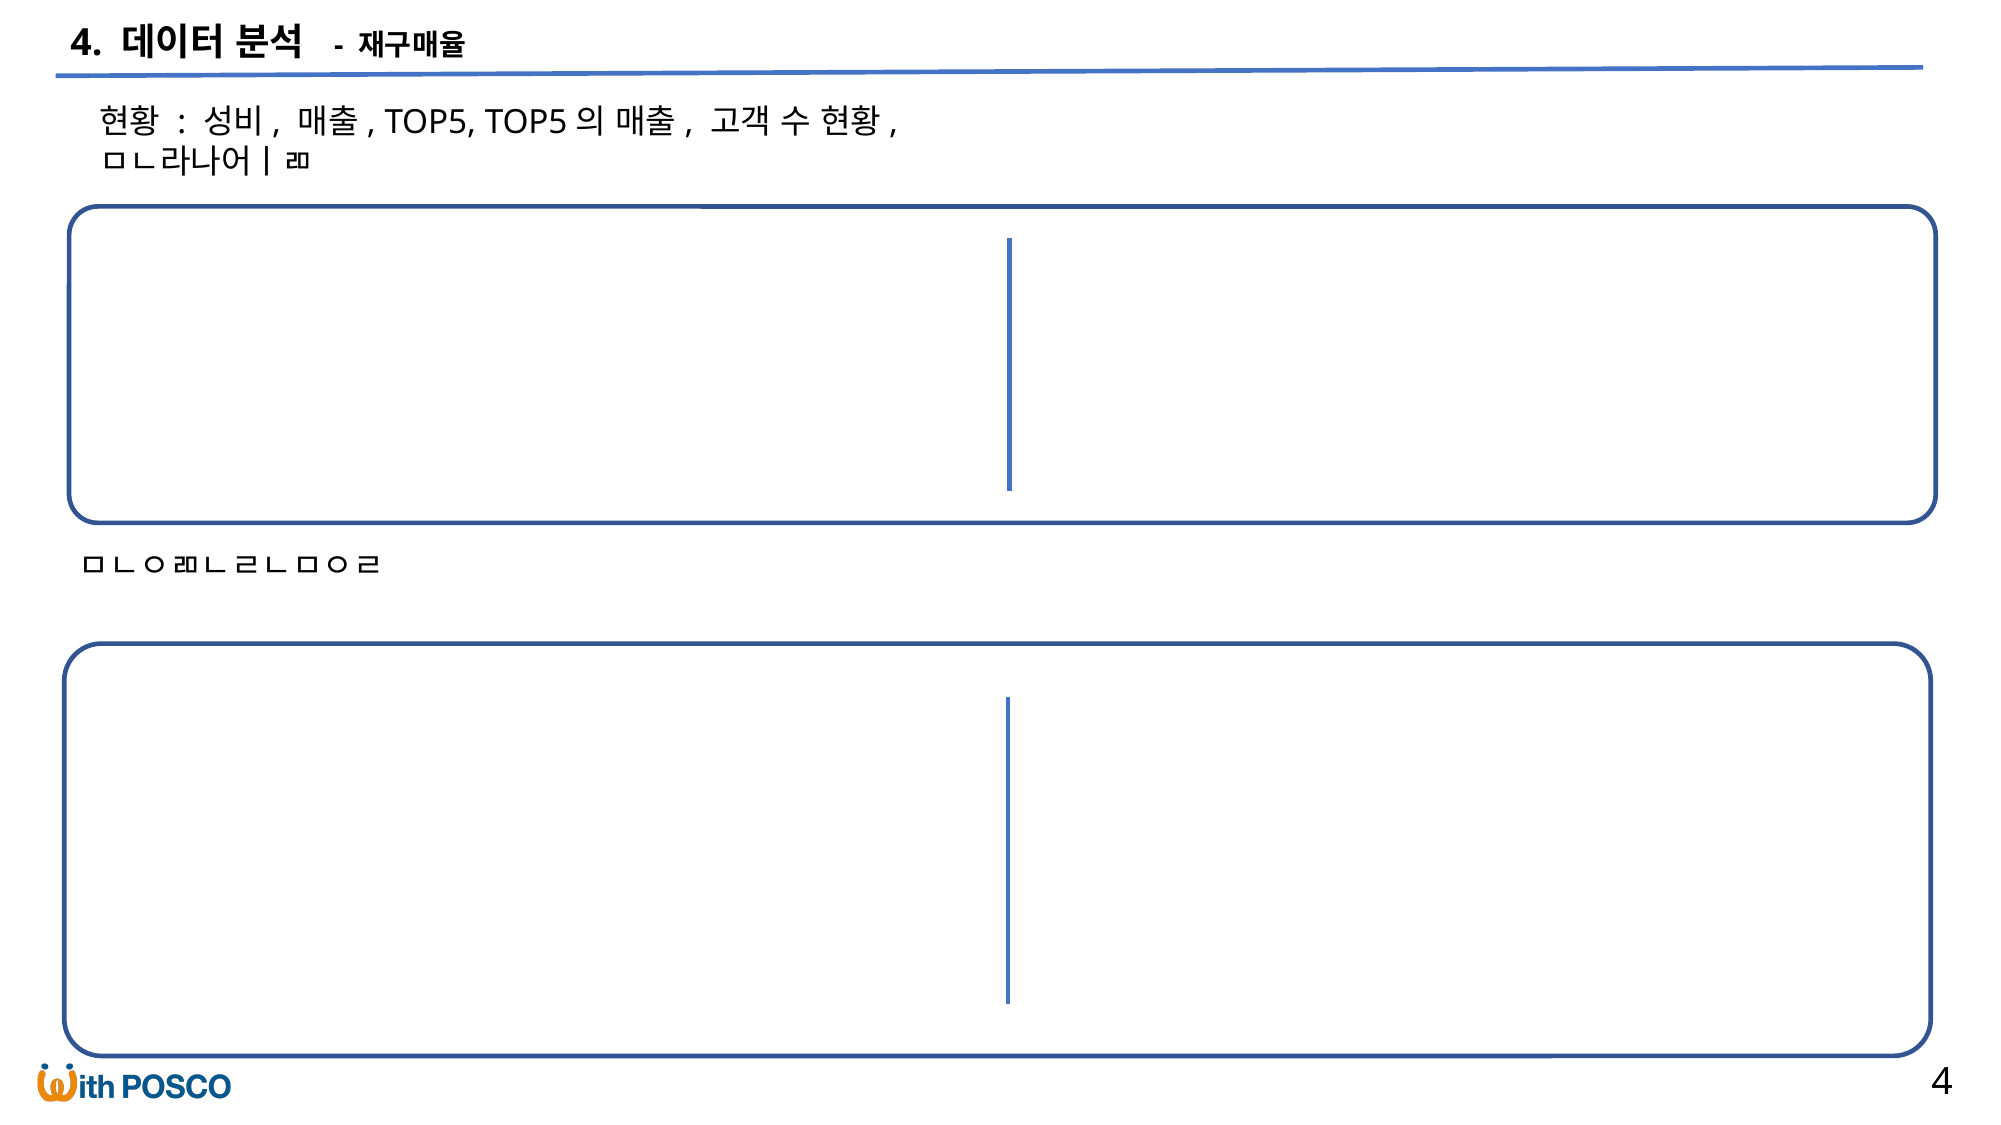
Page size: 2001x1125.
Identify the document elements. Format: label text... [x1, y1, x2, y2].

text_box [41, 543, 1976, 612]
text_box [68, 205, 1937, 524]
text_box 4 [1820, 1050, 1968, 1110]
text_box [63, 642, 1932, 1057]
picture [36, 1062, 232, 1103]
text_box ㅁㄴㅇㄻㄴㄹㄴㅁㅇㄹ [64, 536, 1896, 592]
text_box 현황 : 성비, 매출, TOP5, TOP5의 매출, 고객 수 현황, ㅁㄴ라나어ㅣㄻ [84, 93, 1916, 188]
text_box [55, 66, 1924, 77]
text_box 4. 데이터 분석 - 재구매율 [55, 12, 1427, 74]
